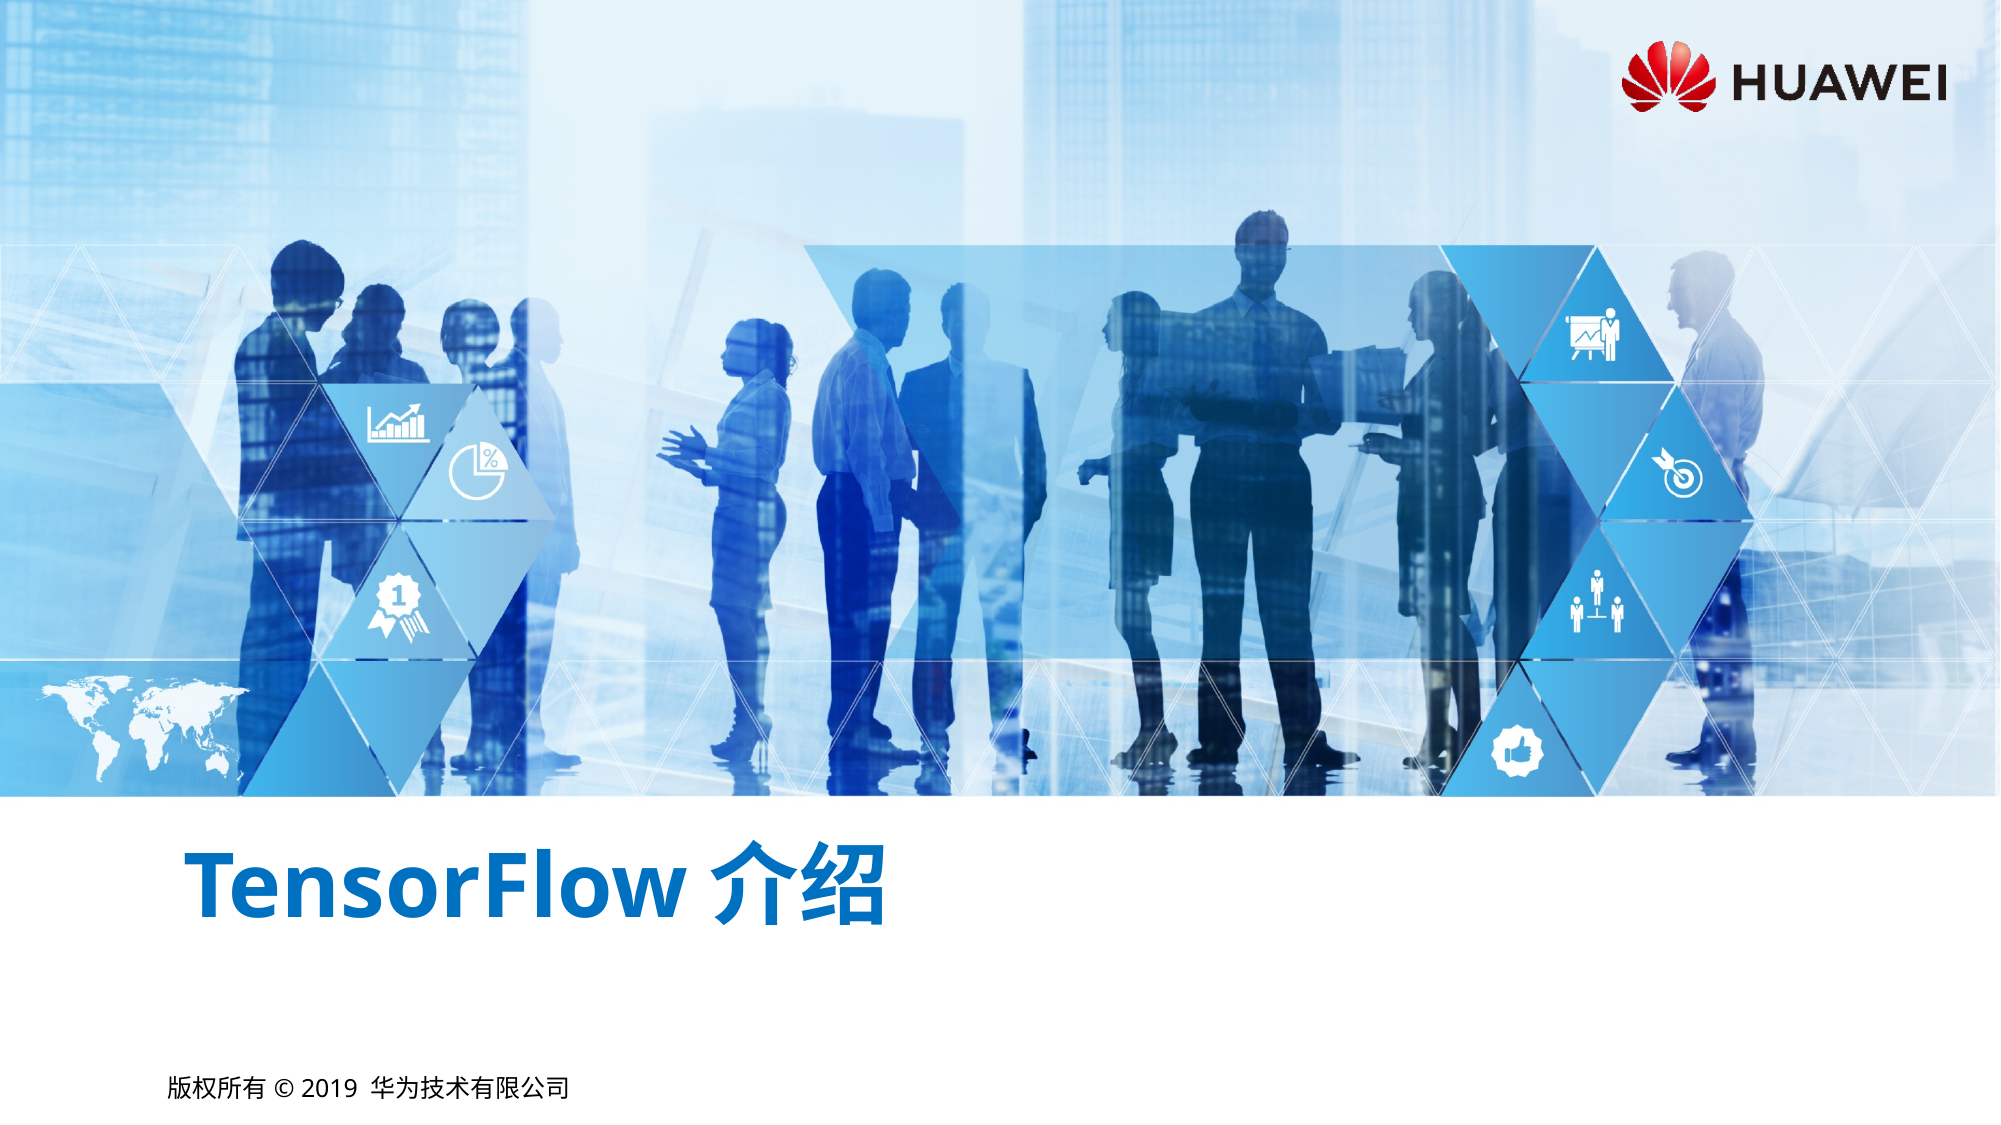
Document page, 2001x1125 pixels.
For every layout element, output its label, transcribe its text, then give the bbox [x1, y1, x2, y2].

title TensorFlow介绍 [168, 812, 1883, 950]
picture [0, 0, 2000, 1125]
